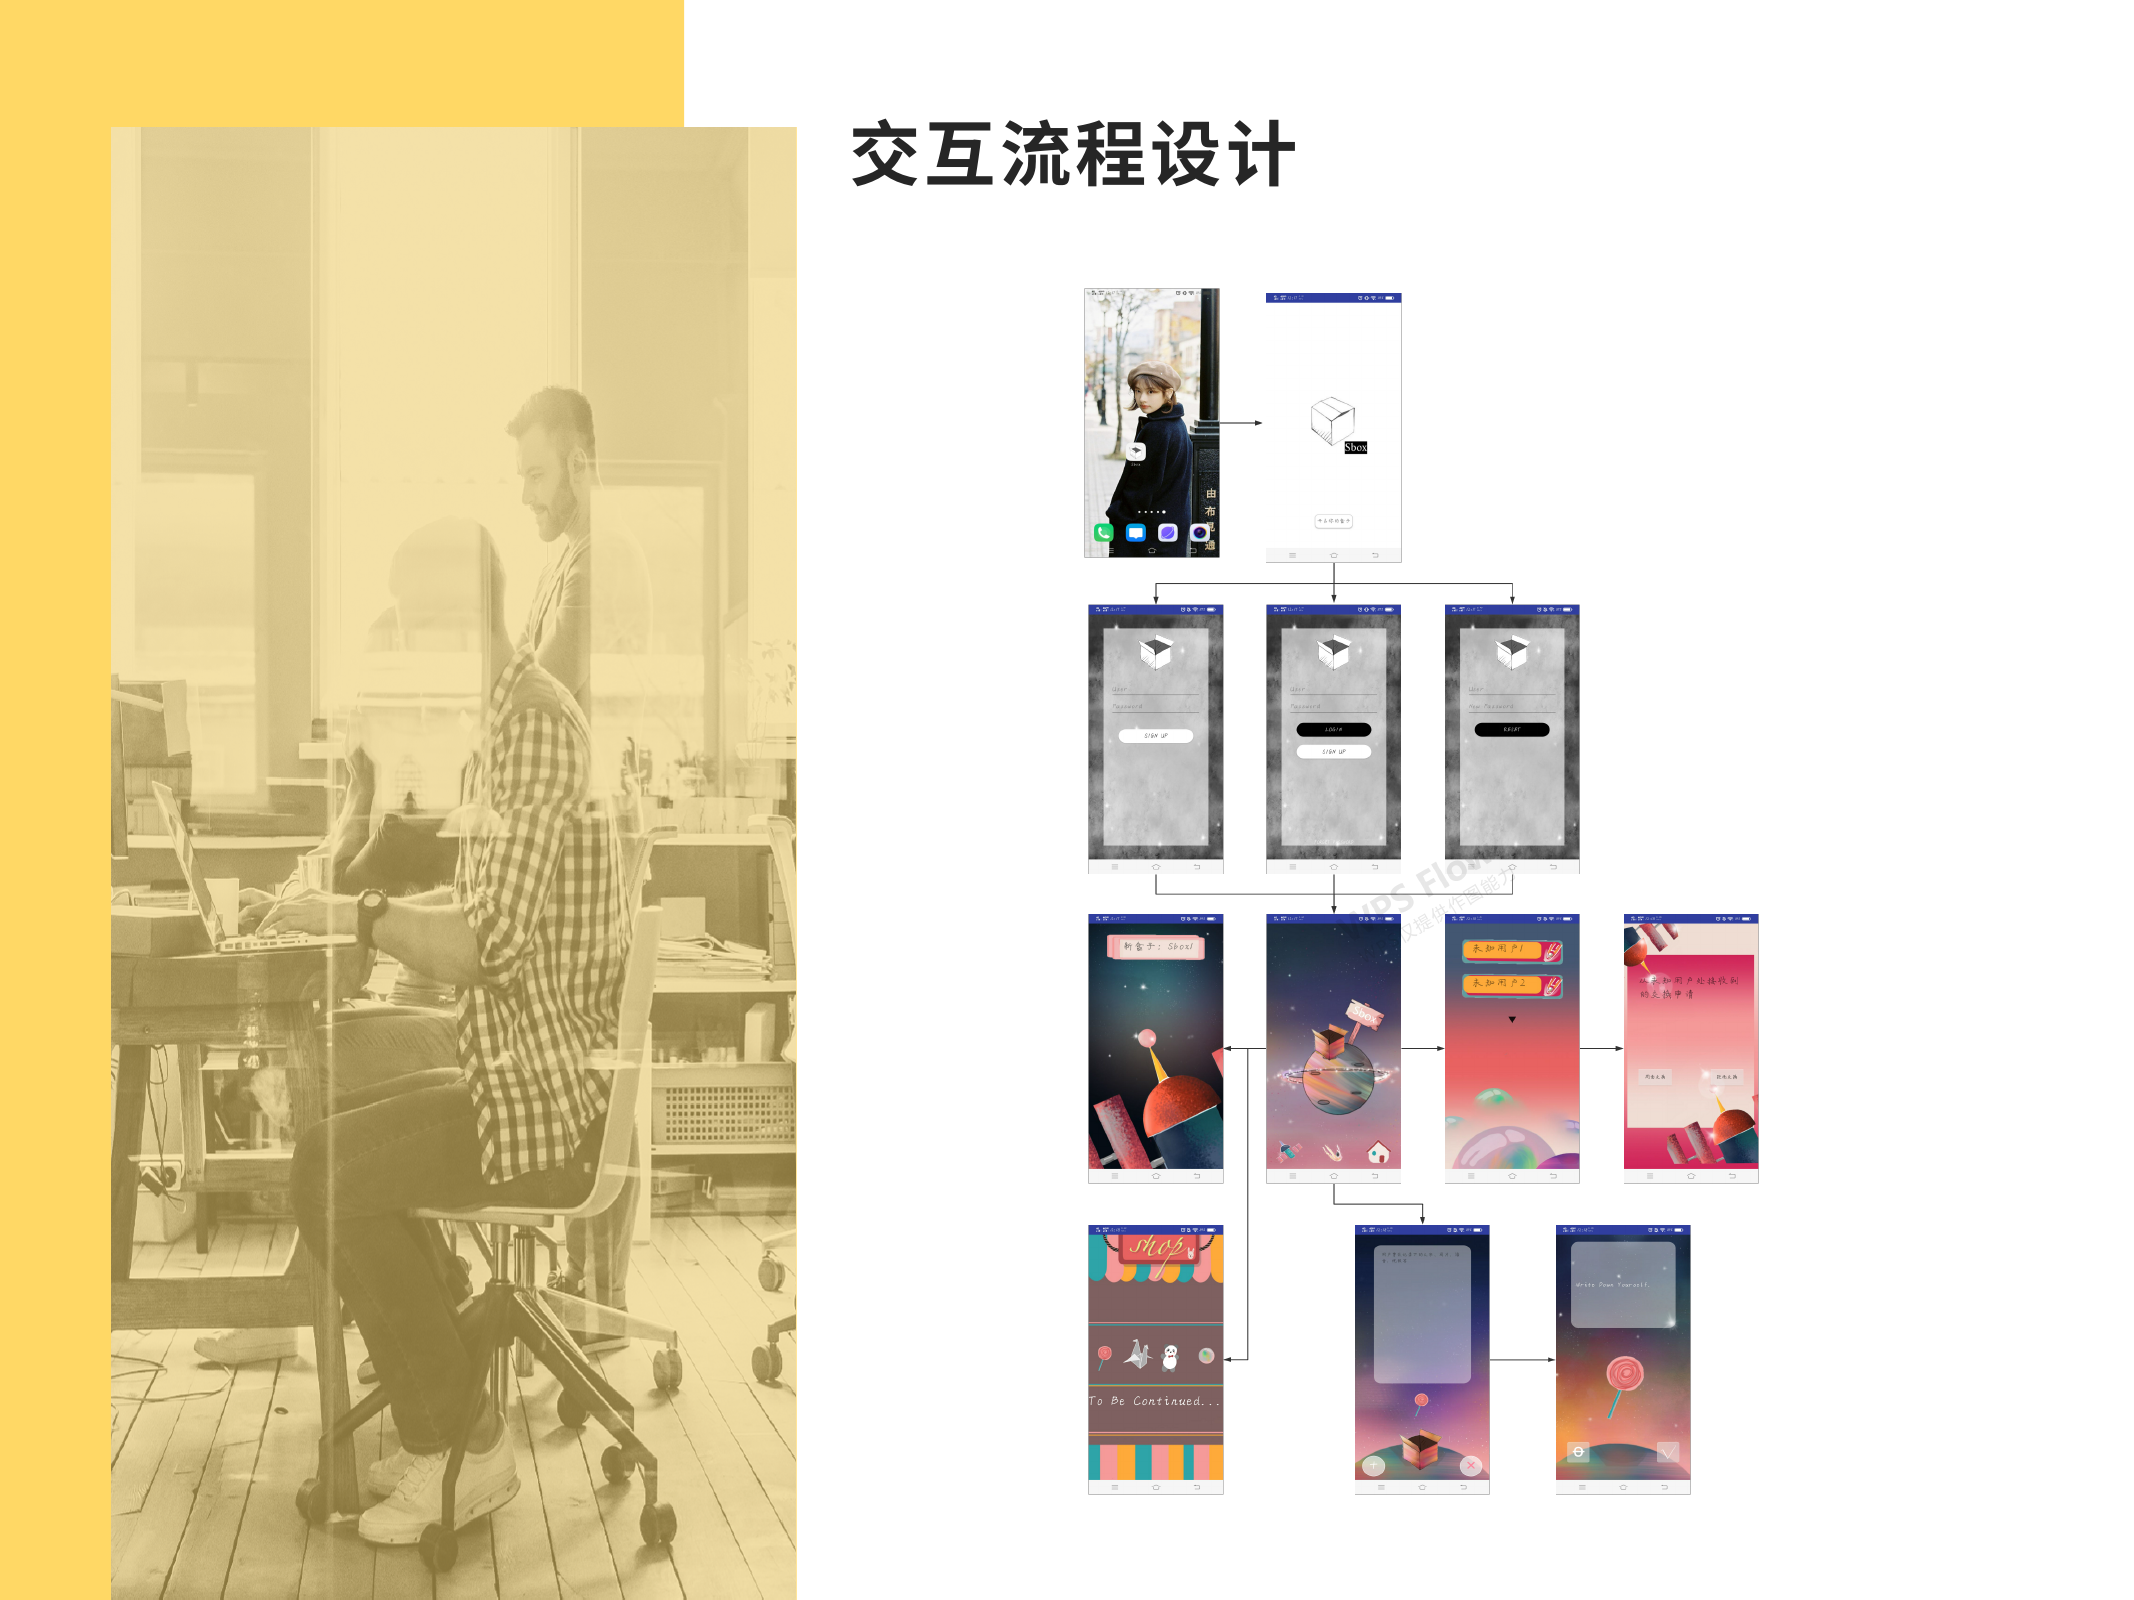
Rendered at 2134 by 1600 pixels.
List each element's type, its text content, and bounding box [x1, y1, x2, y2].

title 交互流程设计 [832, 103, 2017, 207]
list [1061, 265, 1788, 1524]
